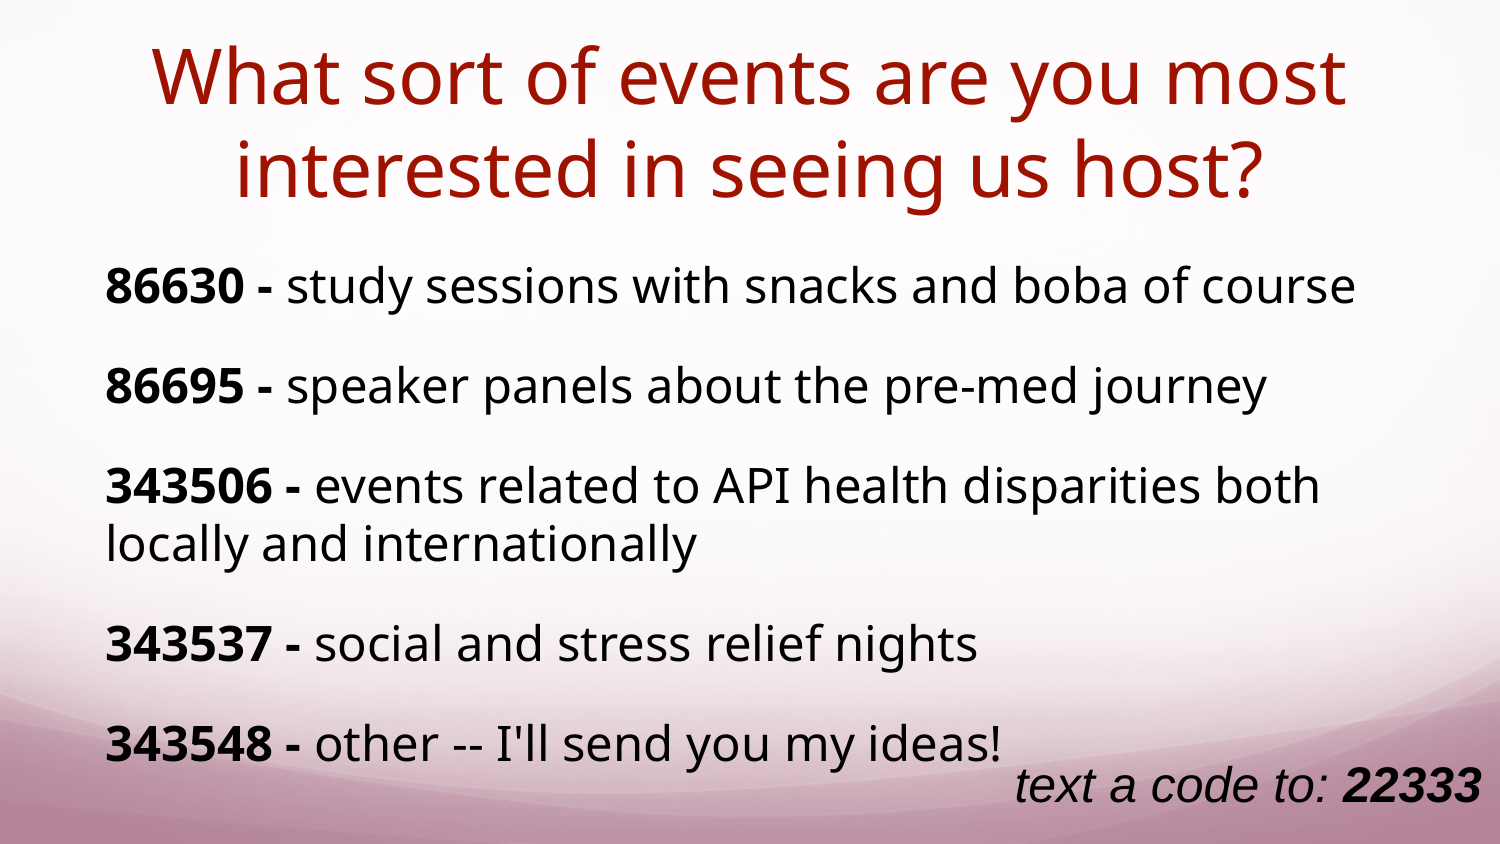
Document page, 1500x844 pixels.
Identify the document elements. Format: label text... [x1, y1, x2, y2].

list 86630 - study sessions with snacks and boba of course 86695 - speaker panels about the pre-med journey 343506 - events related to API health disparities both locally and internationally 343537 - social and stress relief nights 343548 - other -- I'll send you my ideas! [90, 247, 1410, 782]
title What sort of events are you most interested in seeing us host? [90, 55, 1410, 221]
text_box text a code to: 22333 [999, 737, 1500, 844]
